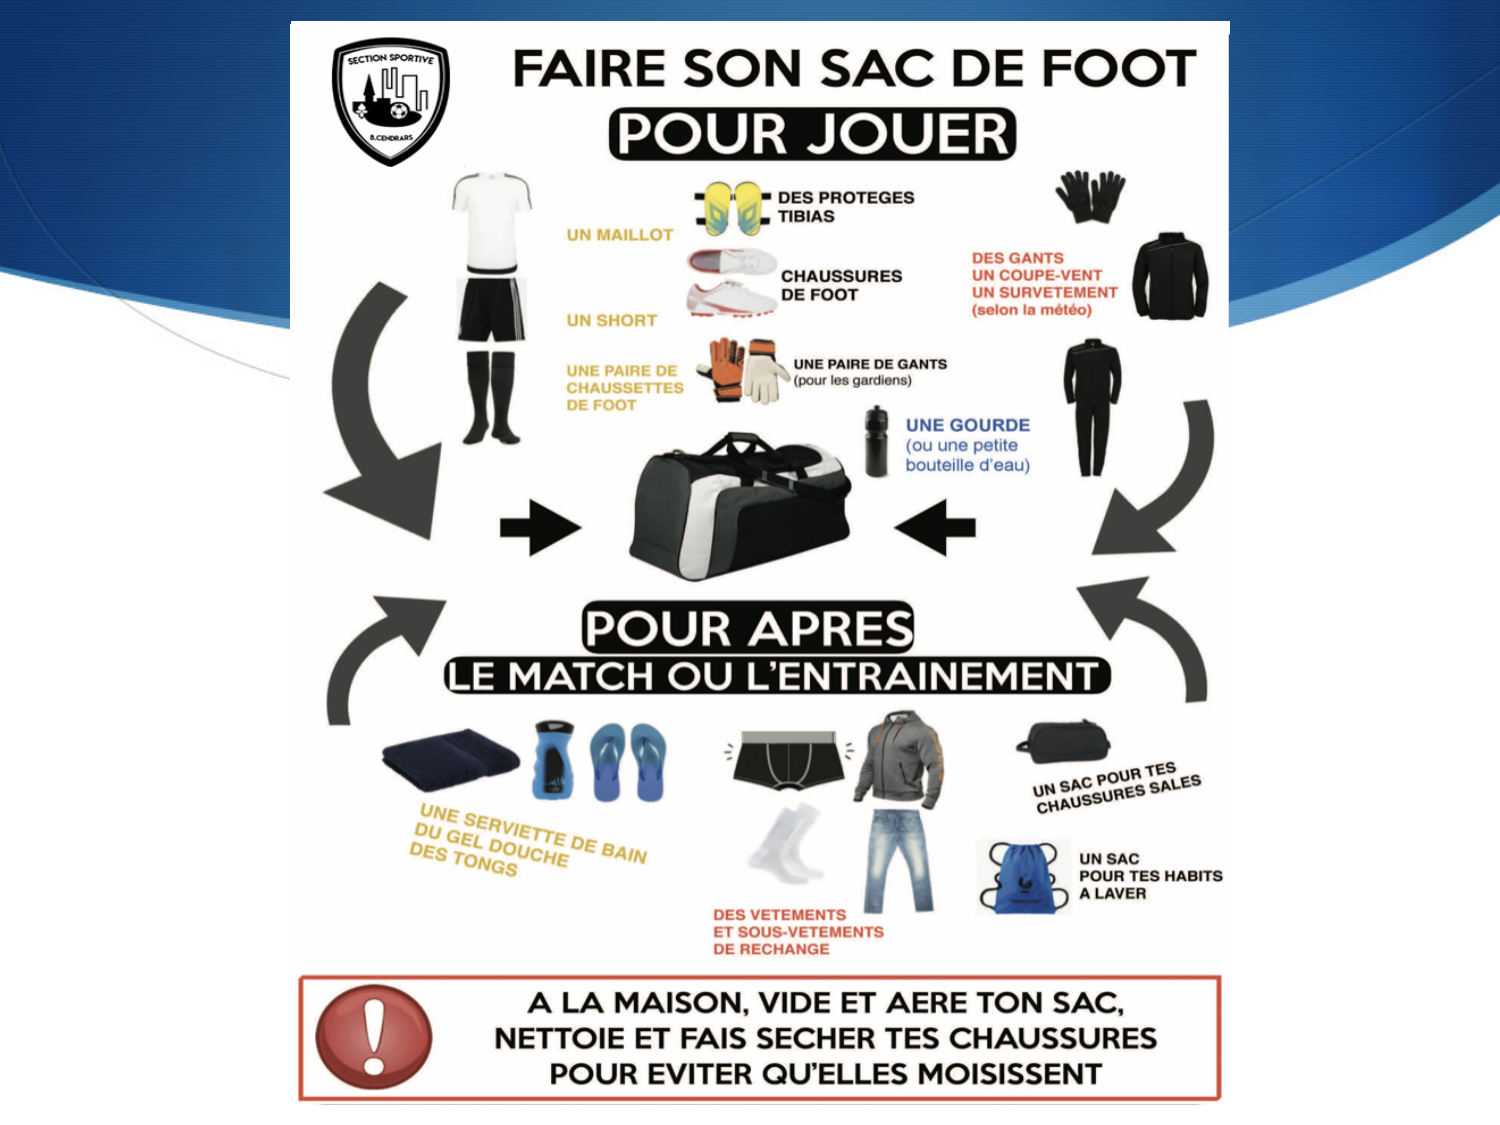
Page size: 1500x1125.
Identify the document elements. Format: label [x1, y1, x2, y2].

picture [0, 0, 1500, 1125]
list [289, 20, 1230, 1105]
